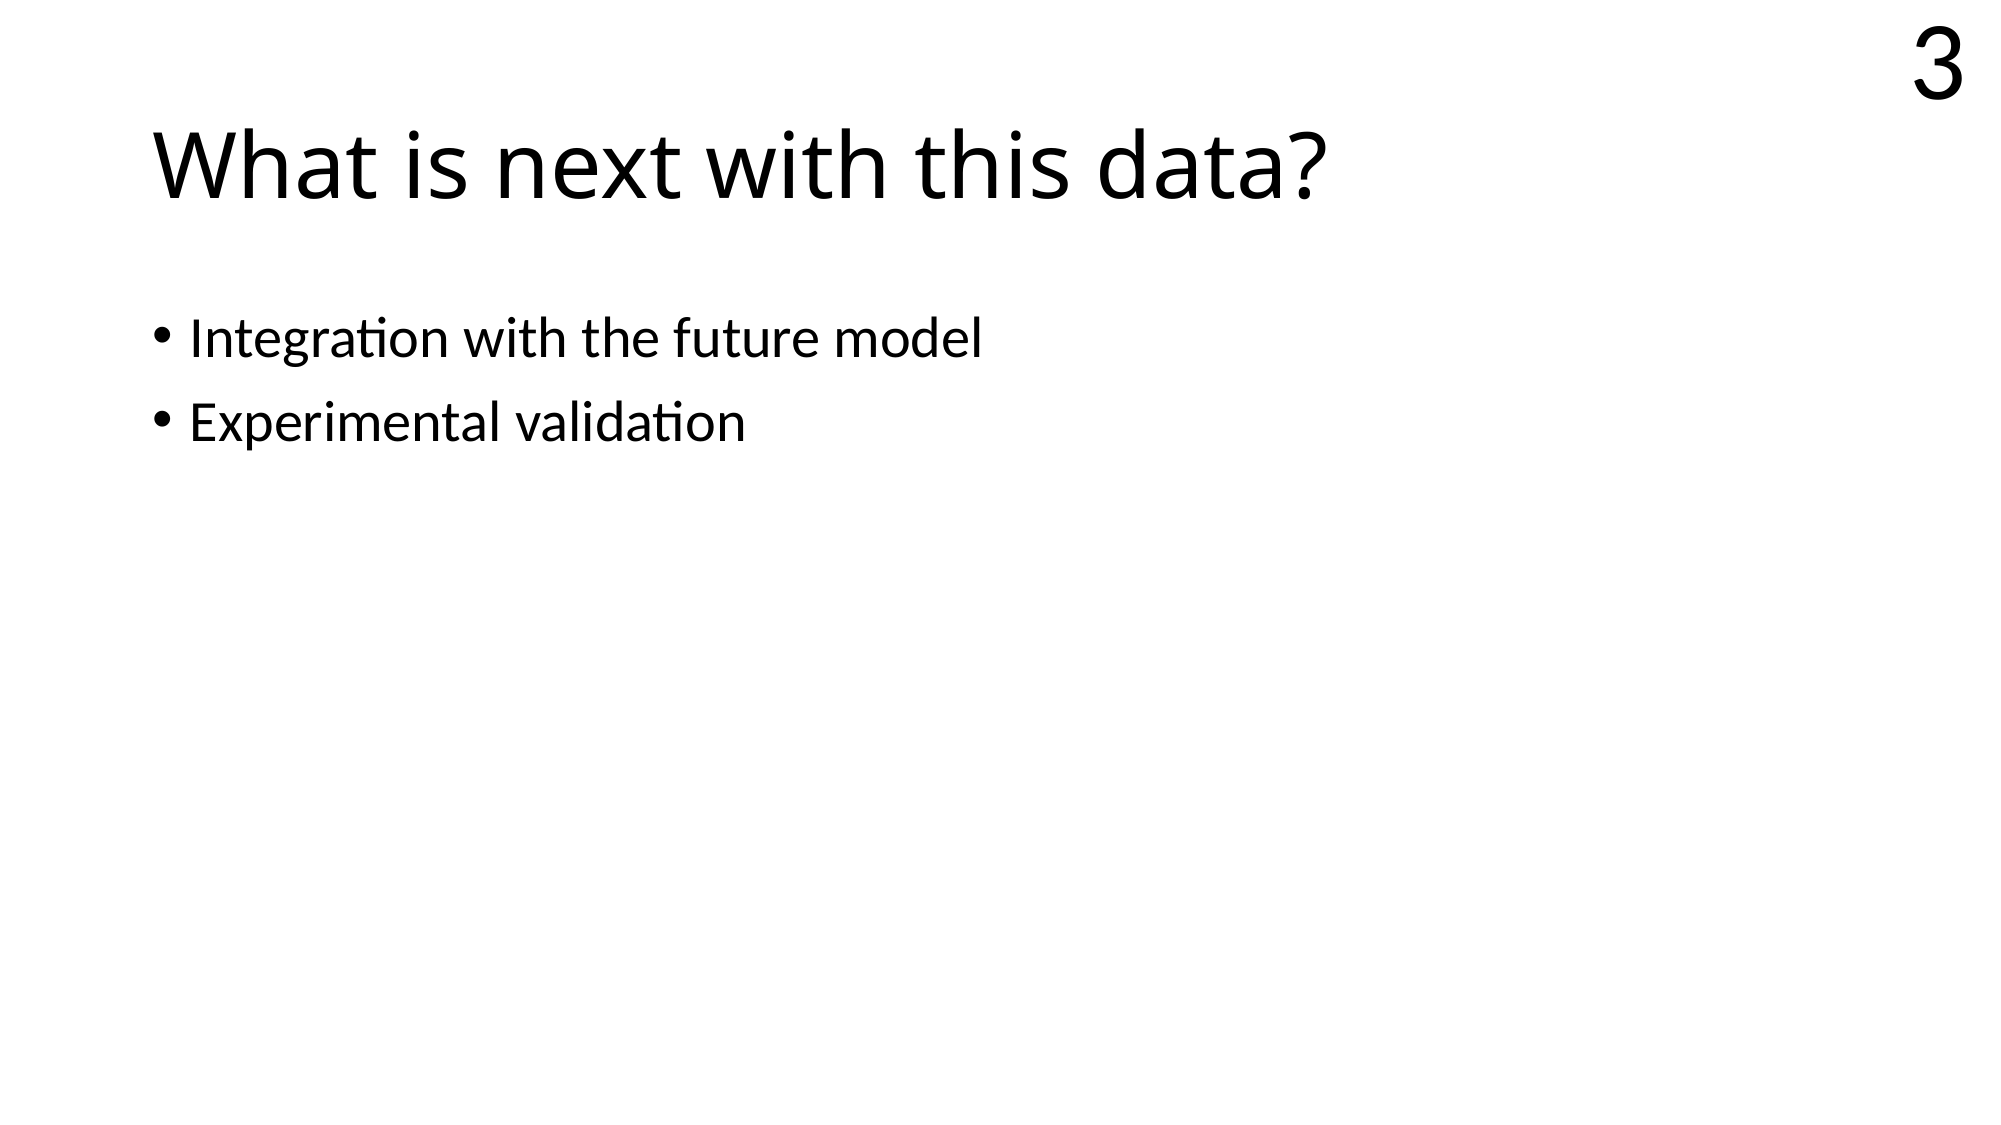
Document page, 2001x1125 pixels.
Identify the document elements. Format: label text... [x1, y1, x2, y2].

list Integration with the future model Experimental validation [137, 299, 1863, 1014]
text_box 3 [1894, 0, 1982, 130]
title What is next with this data? [137, 59, 1863, 278]
